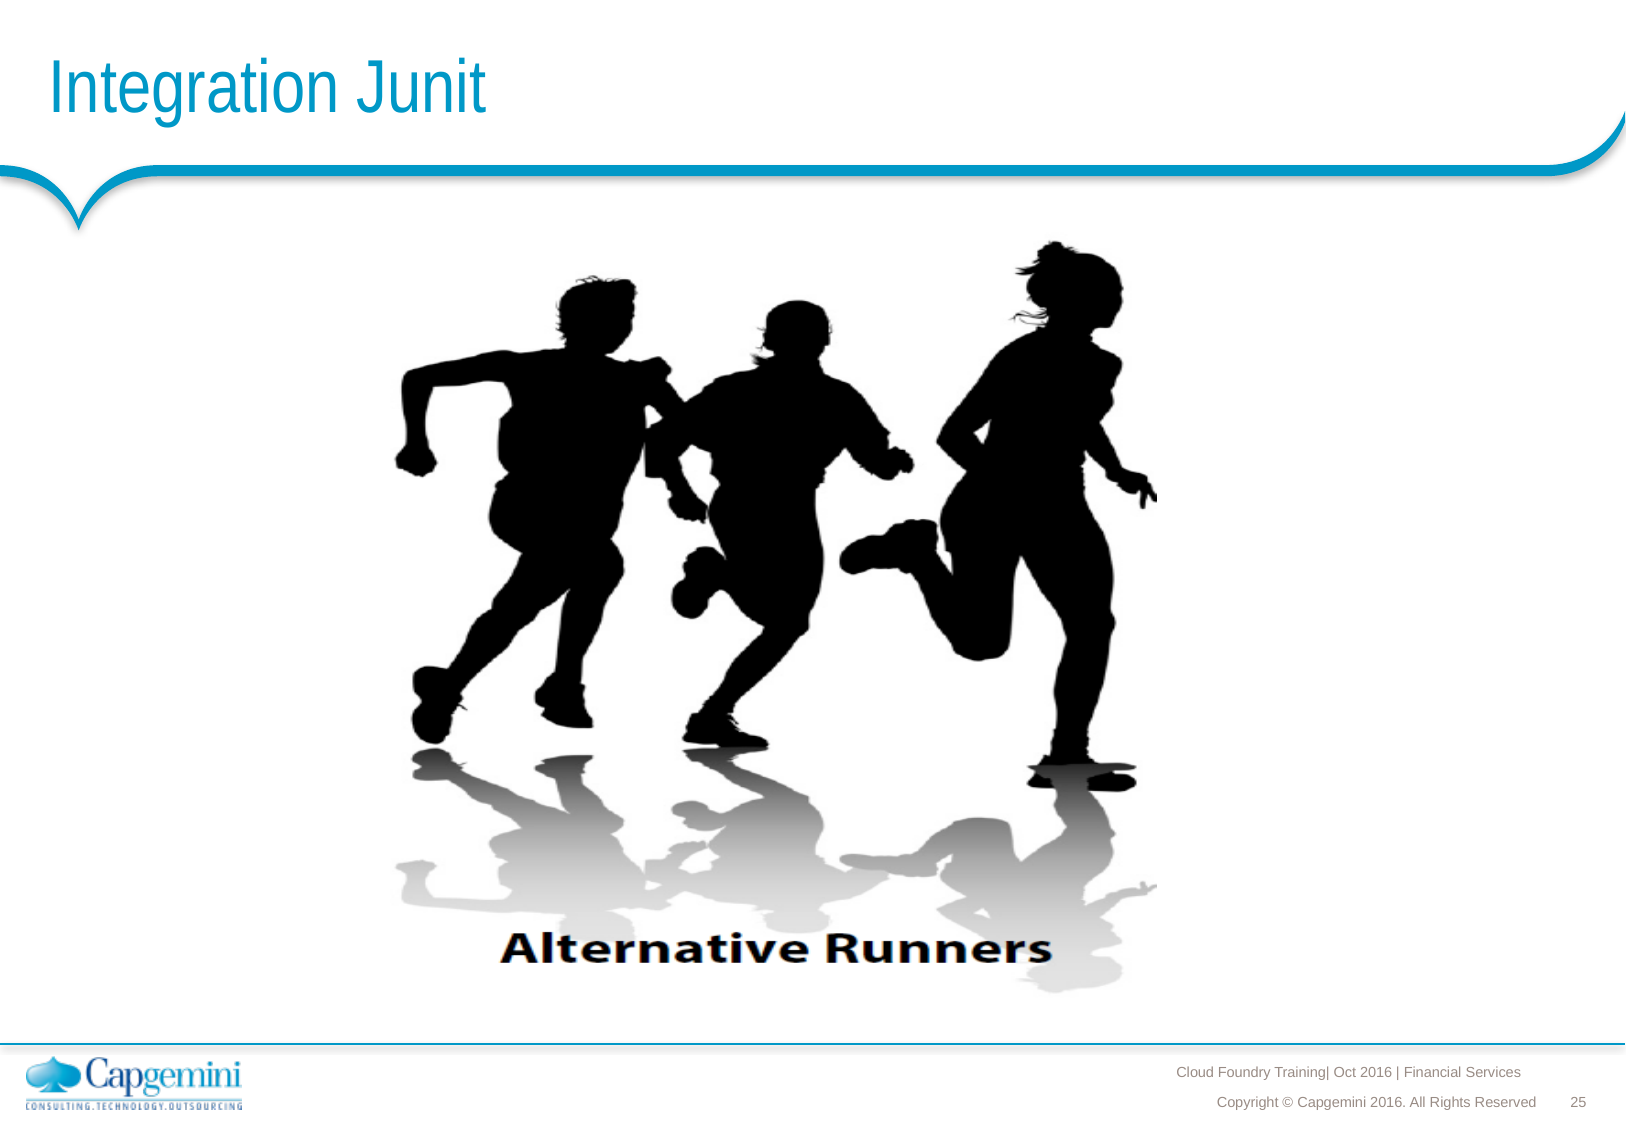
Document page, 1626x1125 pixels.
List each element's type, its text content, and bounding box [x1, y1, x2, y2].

picture [26, 1056, 242, 1110]
title Integration Junit [0, 0, 1625, 165]
picture [346, 214, 1157, 1005]
